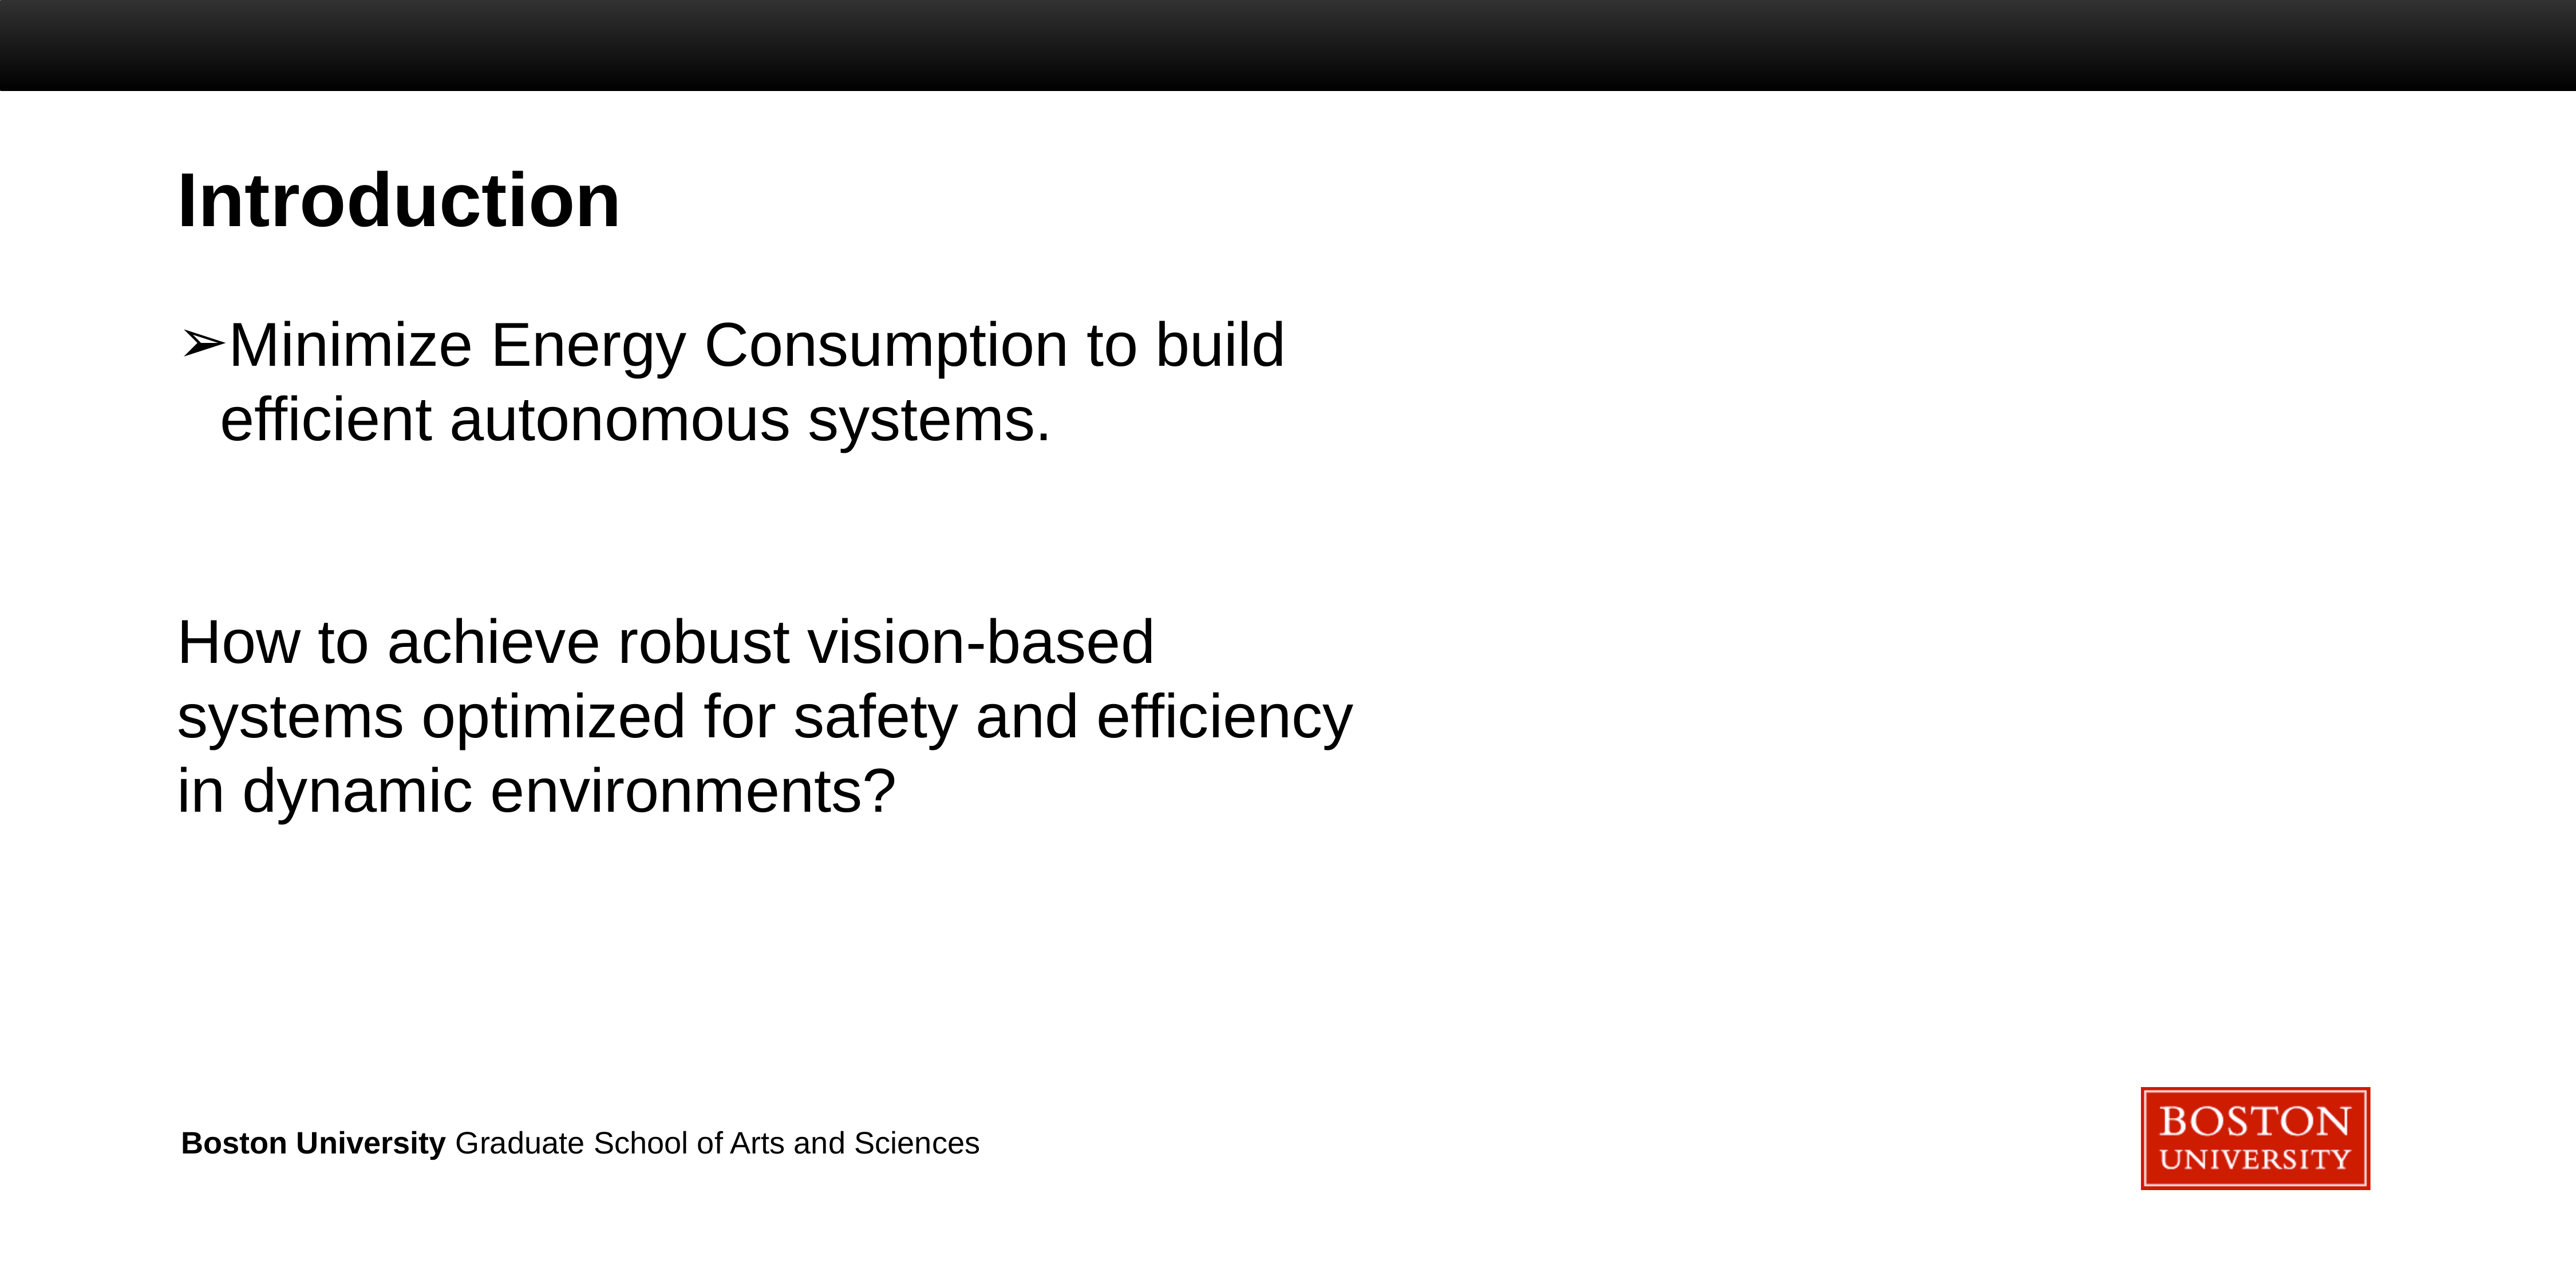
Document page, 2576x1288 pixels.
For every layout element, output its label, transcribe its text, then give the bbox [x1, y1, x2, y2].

subtitle Minimize Energy Consumption to build efficient autonomous systems. How to achieve robust vision-based systems optimized for safety and efficiency in dynamic environments? [177, 191, 1381, 938]
picture [2141, 1087, 2370, 1190]
title Introduction [177, 90, 2399, 302]
